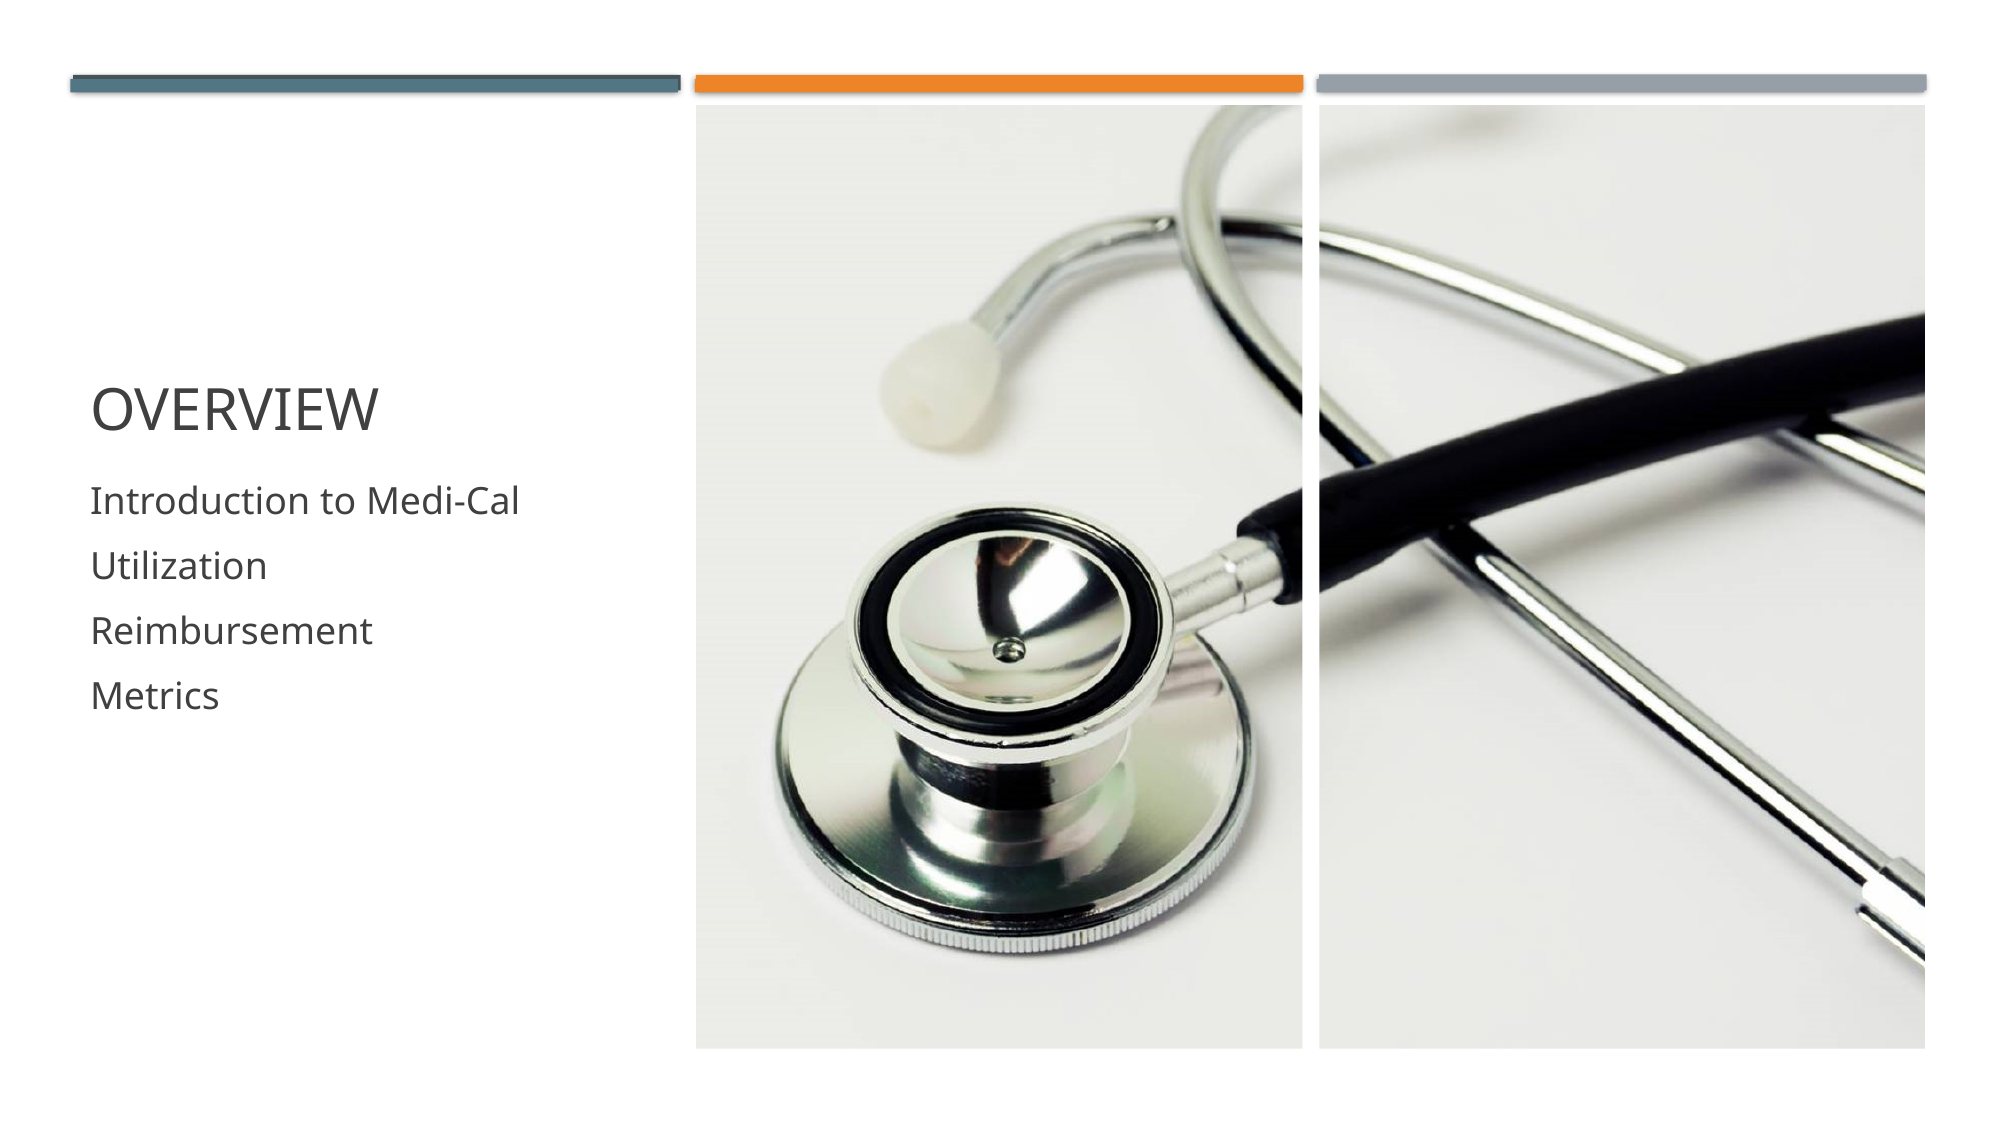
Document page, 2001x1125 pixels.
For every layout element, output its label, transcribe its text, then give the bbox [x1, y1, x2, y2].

list Introduction to Medi-Cal Utilization Reimbursement Metrics [75, 469, 675, 1046]
picture [695, 104, 1926, 1049]
title Overview [75, 104, 675, 450]
